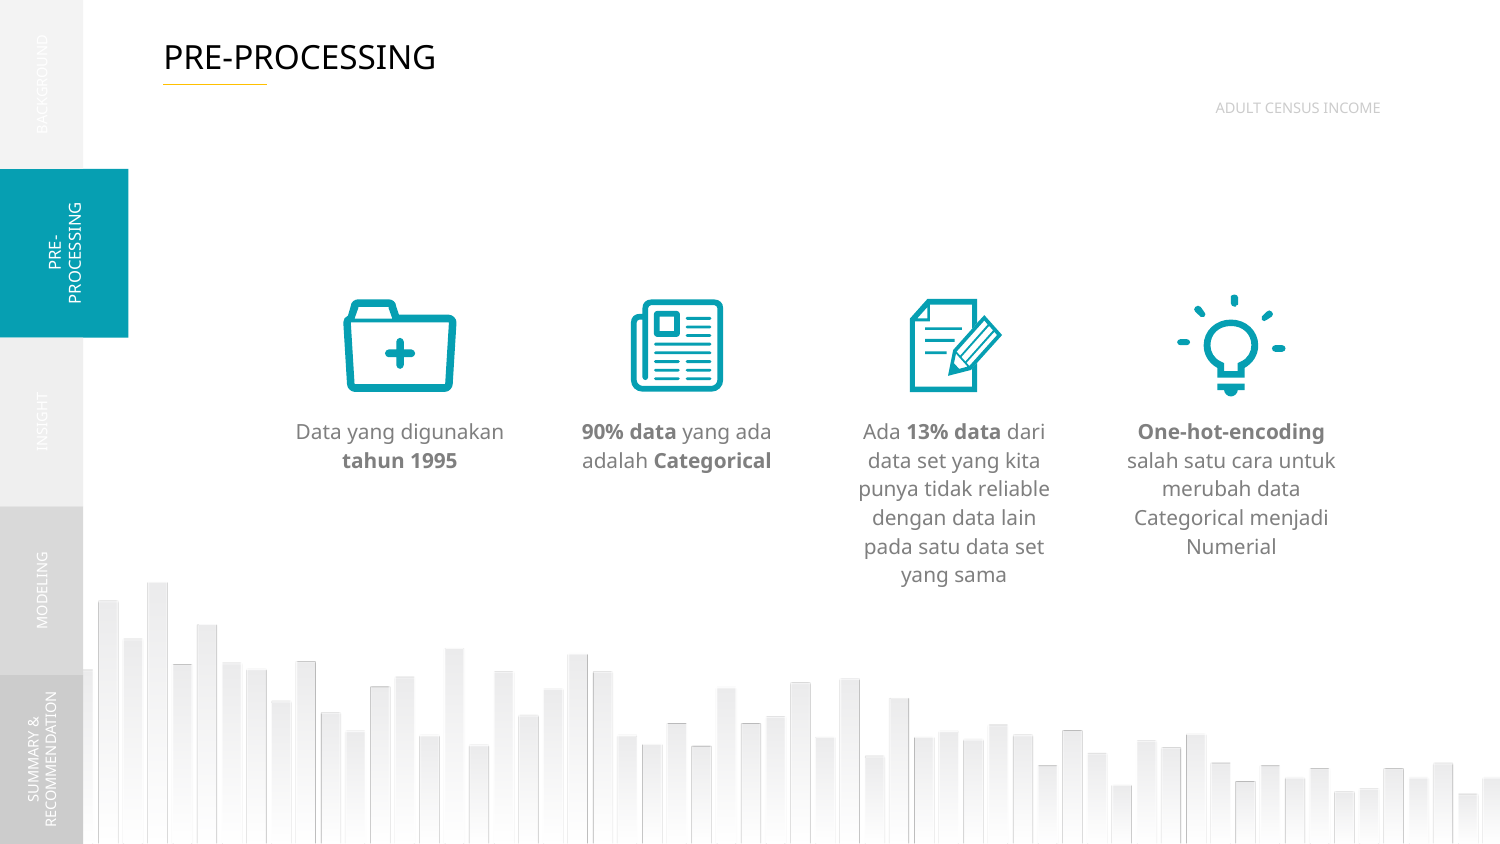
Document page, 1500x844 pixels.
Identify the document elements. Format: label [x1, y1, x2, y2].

picture [0, 0, 1500, 844]
text_box [909, 298, 1003, 393]
text_box [1176, 294, 1286, 397]
text_box [630, 299, 724, 392]
text_box [343, 299, 457, 393]
